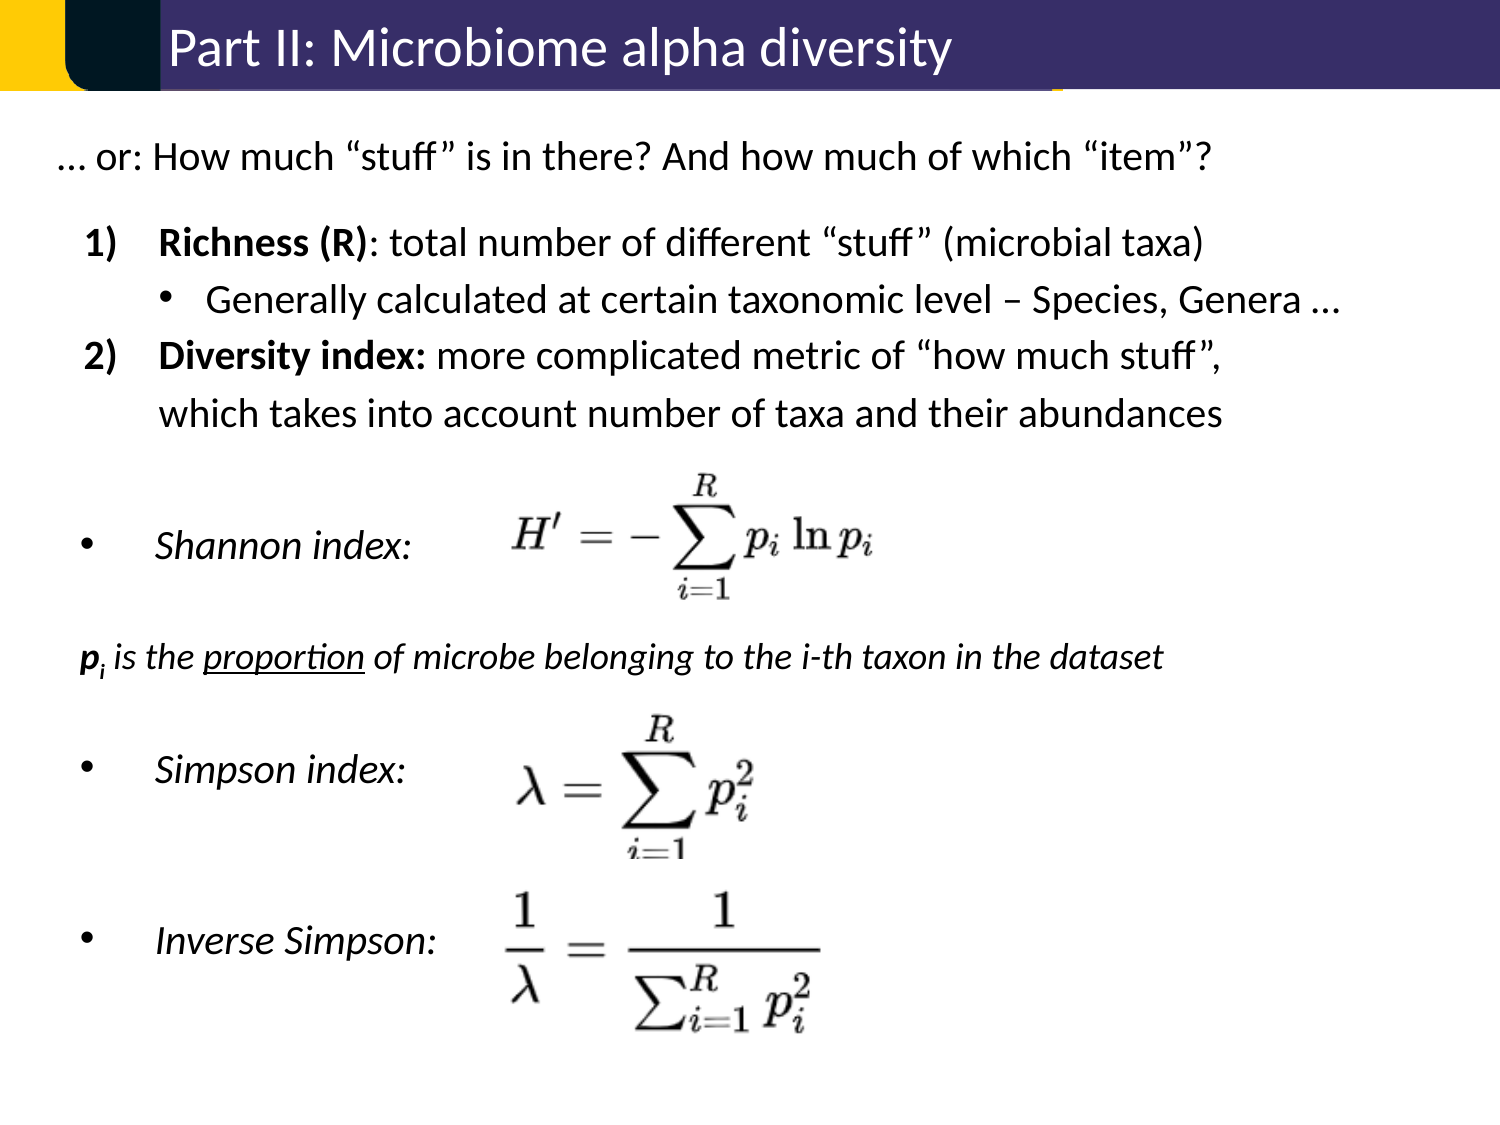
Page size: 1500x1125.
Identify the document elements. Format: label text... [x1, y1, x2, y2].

text_box Shannon index: pi is the proportion of microbe belonging to the i-th taxon in the dataset Simpson index: Inverse Simpson: [65, 503, 1363, 1020]
picture [0, 0, 1063, 91]
text_box Part II: Microbiome alpha diversity [148, 0, 1500, 88]
text_box Richness (R): total number of different “stuff” (microbial taxa) Generally calculated at certain taxonomic level – Species, Genera … Diversity index: more complicated metric of “how much stuff”, which takes into account number of taxa and their abundances [69, 200, 1356, 500]
text_box … or: How much “stuff” is in there? And how much of which “item”? [42, 120, 1229, 186]
picture [487, 699, 831, 1051]
picture [493, 449, 935, 622]
